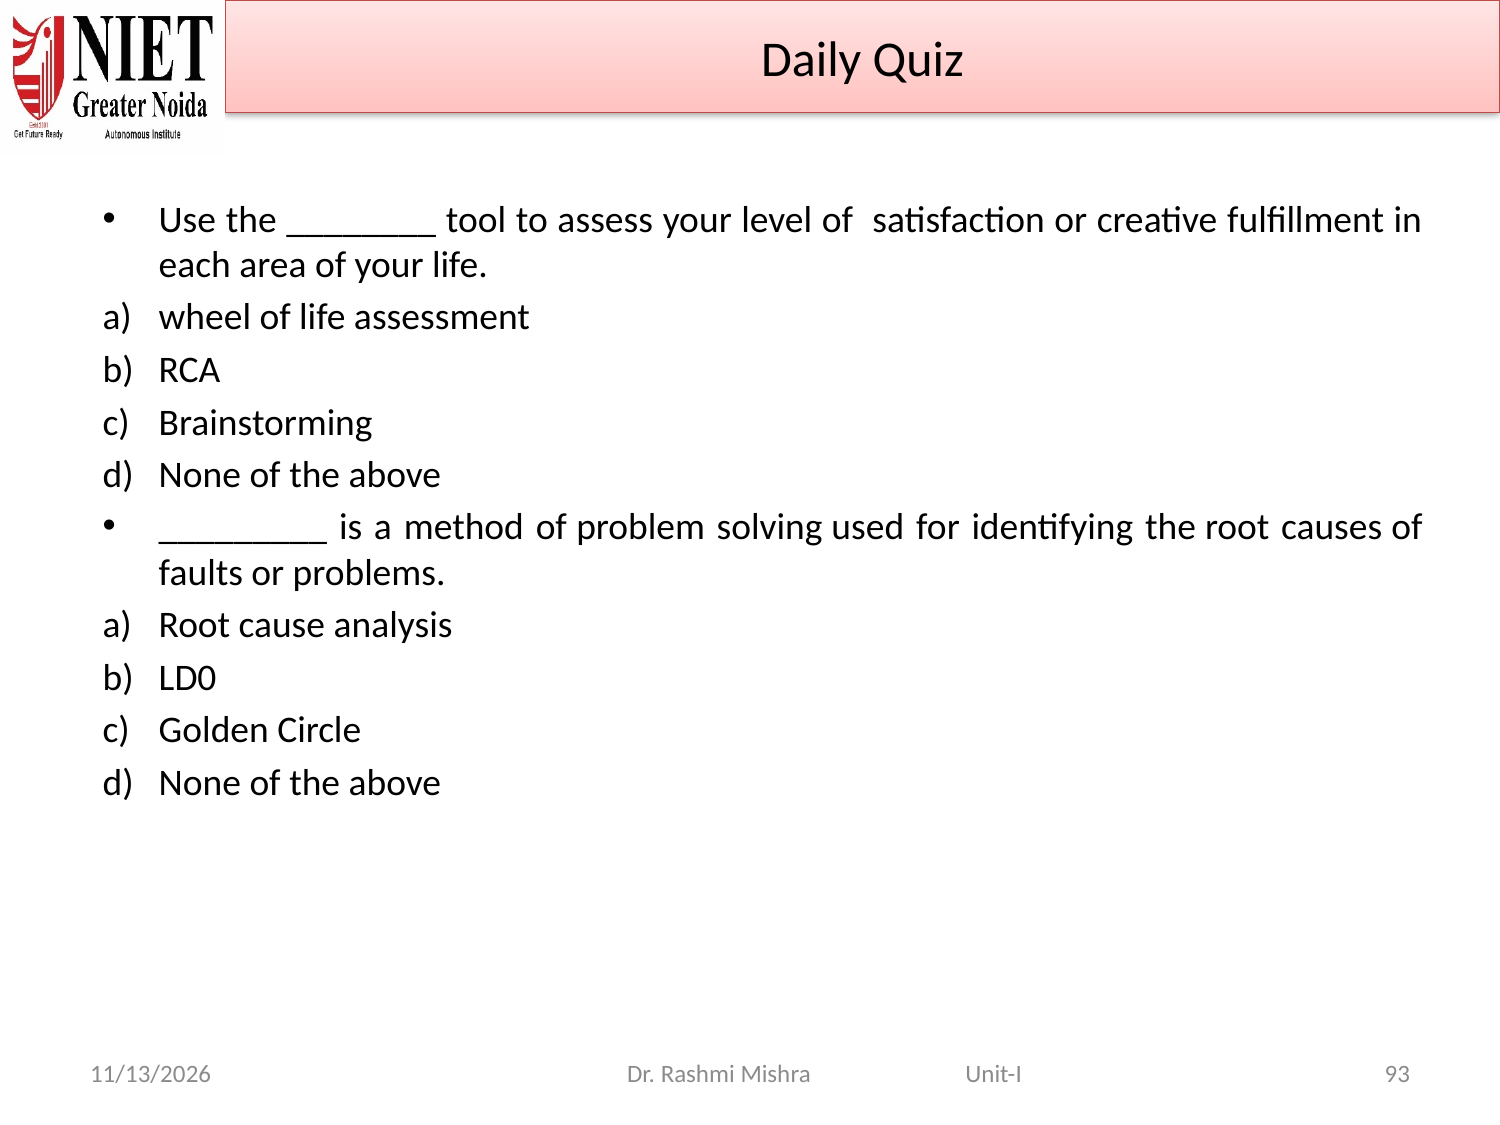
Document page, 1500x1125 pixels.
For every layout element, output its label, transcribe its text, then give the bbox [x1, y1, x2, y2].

text_box Daily Quiz [226, 0, 1500, 113]
picture [0, 0, 226, 156]
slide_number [75, 1042, 412, 1103]
list Use the ________ tool to assess your level of satisfaction or creative fulfillment in each area of your life. wheel of life assessment RCA Brainstorming None of the above _________ is a method of problem solving used for identifying the root causes of faults or problems. Root cause analysis LD0 Golden Circle None of the above [87, 187, 1438, 930]
footer Dr. Rashmi Mishra Unit-I [412, 1042, 1074, 1103]
slide_number 93 [1074, 1042, 1425, 1103]
